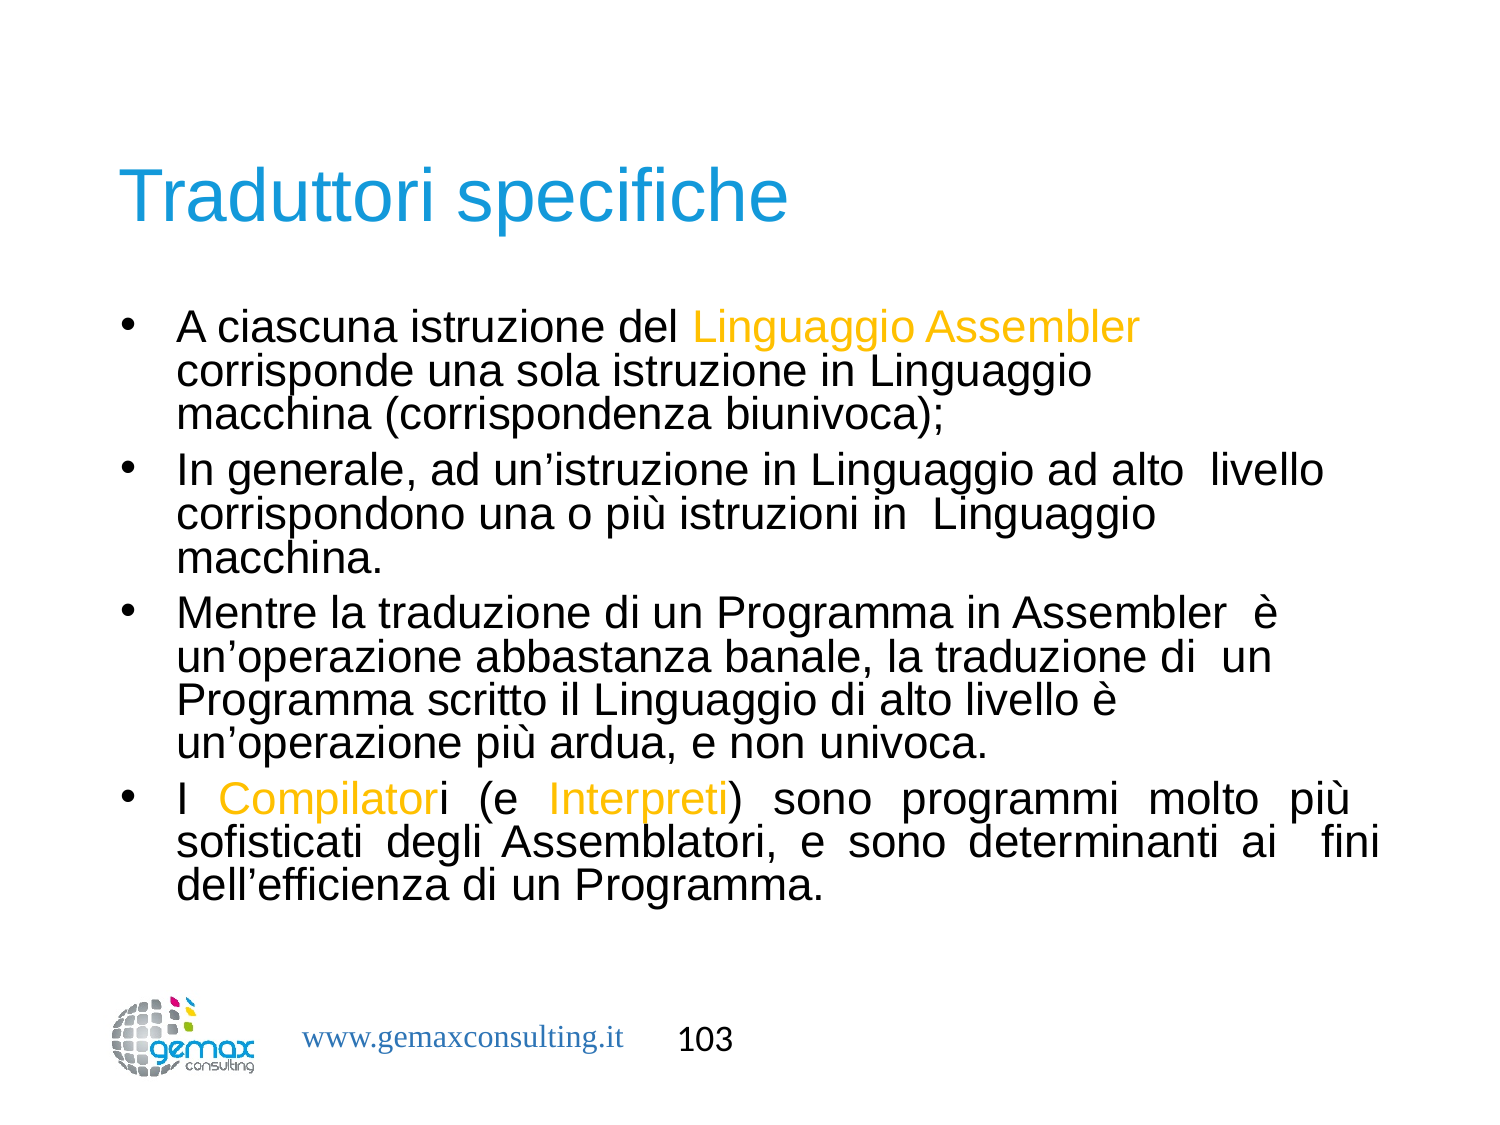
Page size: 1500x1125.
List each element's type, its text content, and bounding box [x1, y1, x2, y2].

list A ciascuna istruzione del Linguaggio Assembler corrisponde una sola istruzione in Linguaggio macchina (corrispondenza biunivoca); In generale, ad un’istruzione in Linguaggio ad alto livello corrispondono una o più istruzioni in Linguaggio macchina. Mentre la traduzione di un Programma in Assembler è un’operazione abbastanza banale, la traduzione di un Programma scritto il Linguaggio di alto livello è un’operazione più ardua, e non univoca. I Compilatori (e Interpreti) sono programmi molto più sofisticati degli Assemblatori, e sono determinanti ai fini dell’efficienza di un Programma. [103, 299, 1397, 1014]
title Traduttori specifiche [103, 59, 1397, 278]
slide_number 103 [661, 1006, 793, 1067]
picture [103, 1014, 262, 1083]
